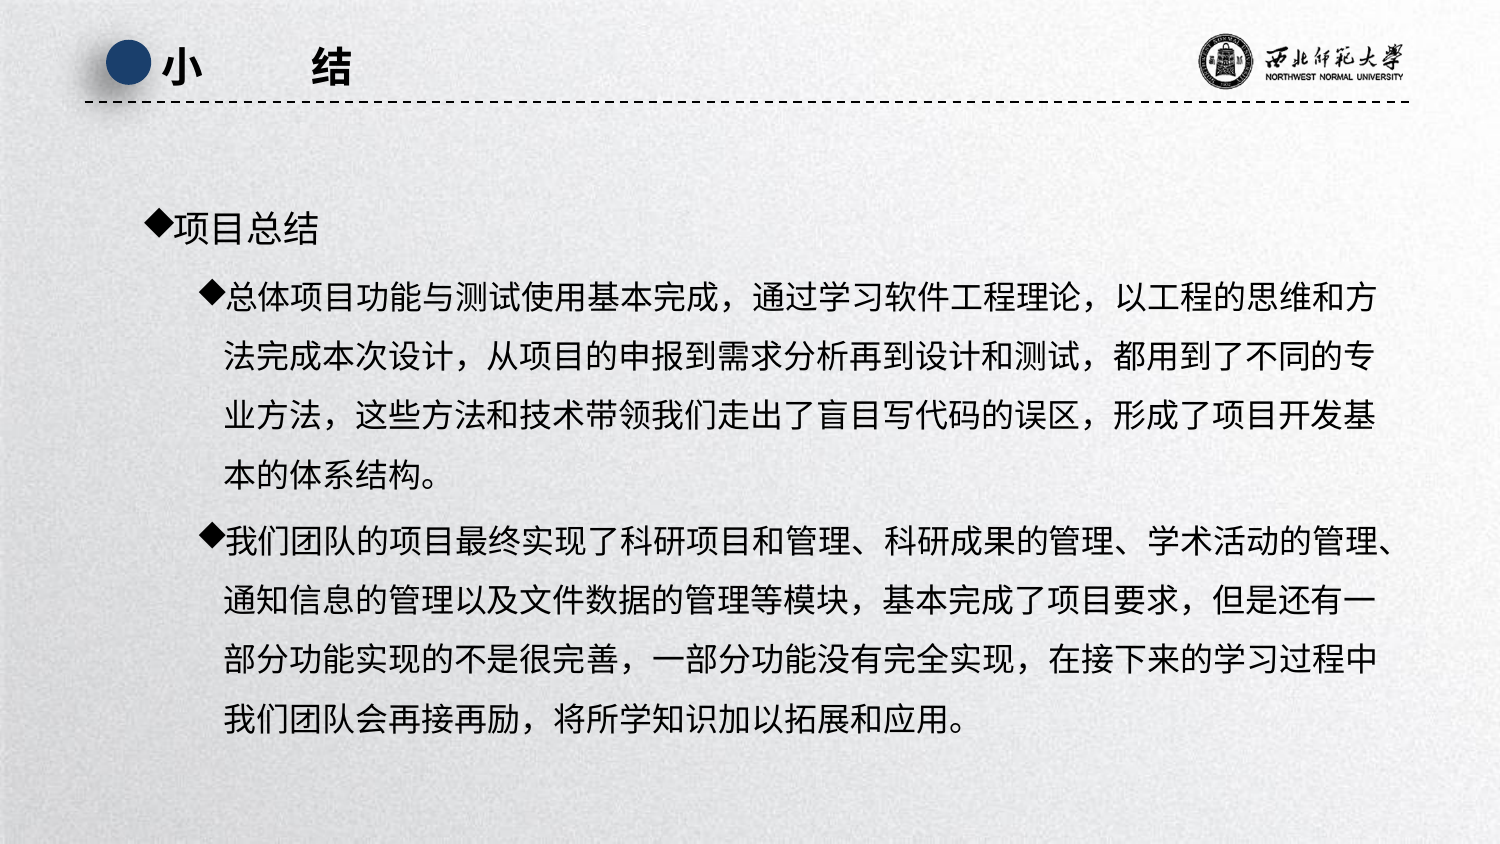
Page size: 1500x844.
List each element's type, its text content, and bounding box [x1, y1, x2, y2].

text_box 小 结 [146, 33, 384, 99]
picture [0, 0, 1500, 844]
text_box 项目总结 总体项目功能与测试使用基本完成，通过学习软件工程理论，以工程的思维和方法完成本次设计，从项目的申报到需求分析再到设计和测试，都用到了不同的专业方法，这些方法和技术带领我们走出了盲目写代码的误区，形成了项目开发基本的体系结构。 我们团队的项目最终实现了科研项目和管理、科研成果的管理、学术活动的管理、通知信息的管理以及文件数据的管理等模块，基本完成了项目要求，但是还有一部分功能实现的不是很完善，一部分功能没有完全实现，在接下来的学习过程中我们团队会再接再励，将所学知识加以拓展和应用。 [125, 176, 1398, 748]
text_box [105, 38, 146, 86]
